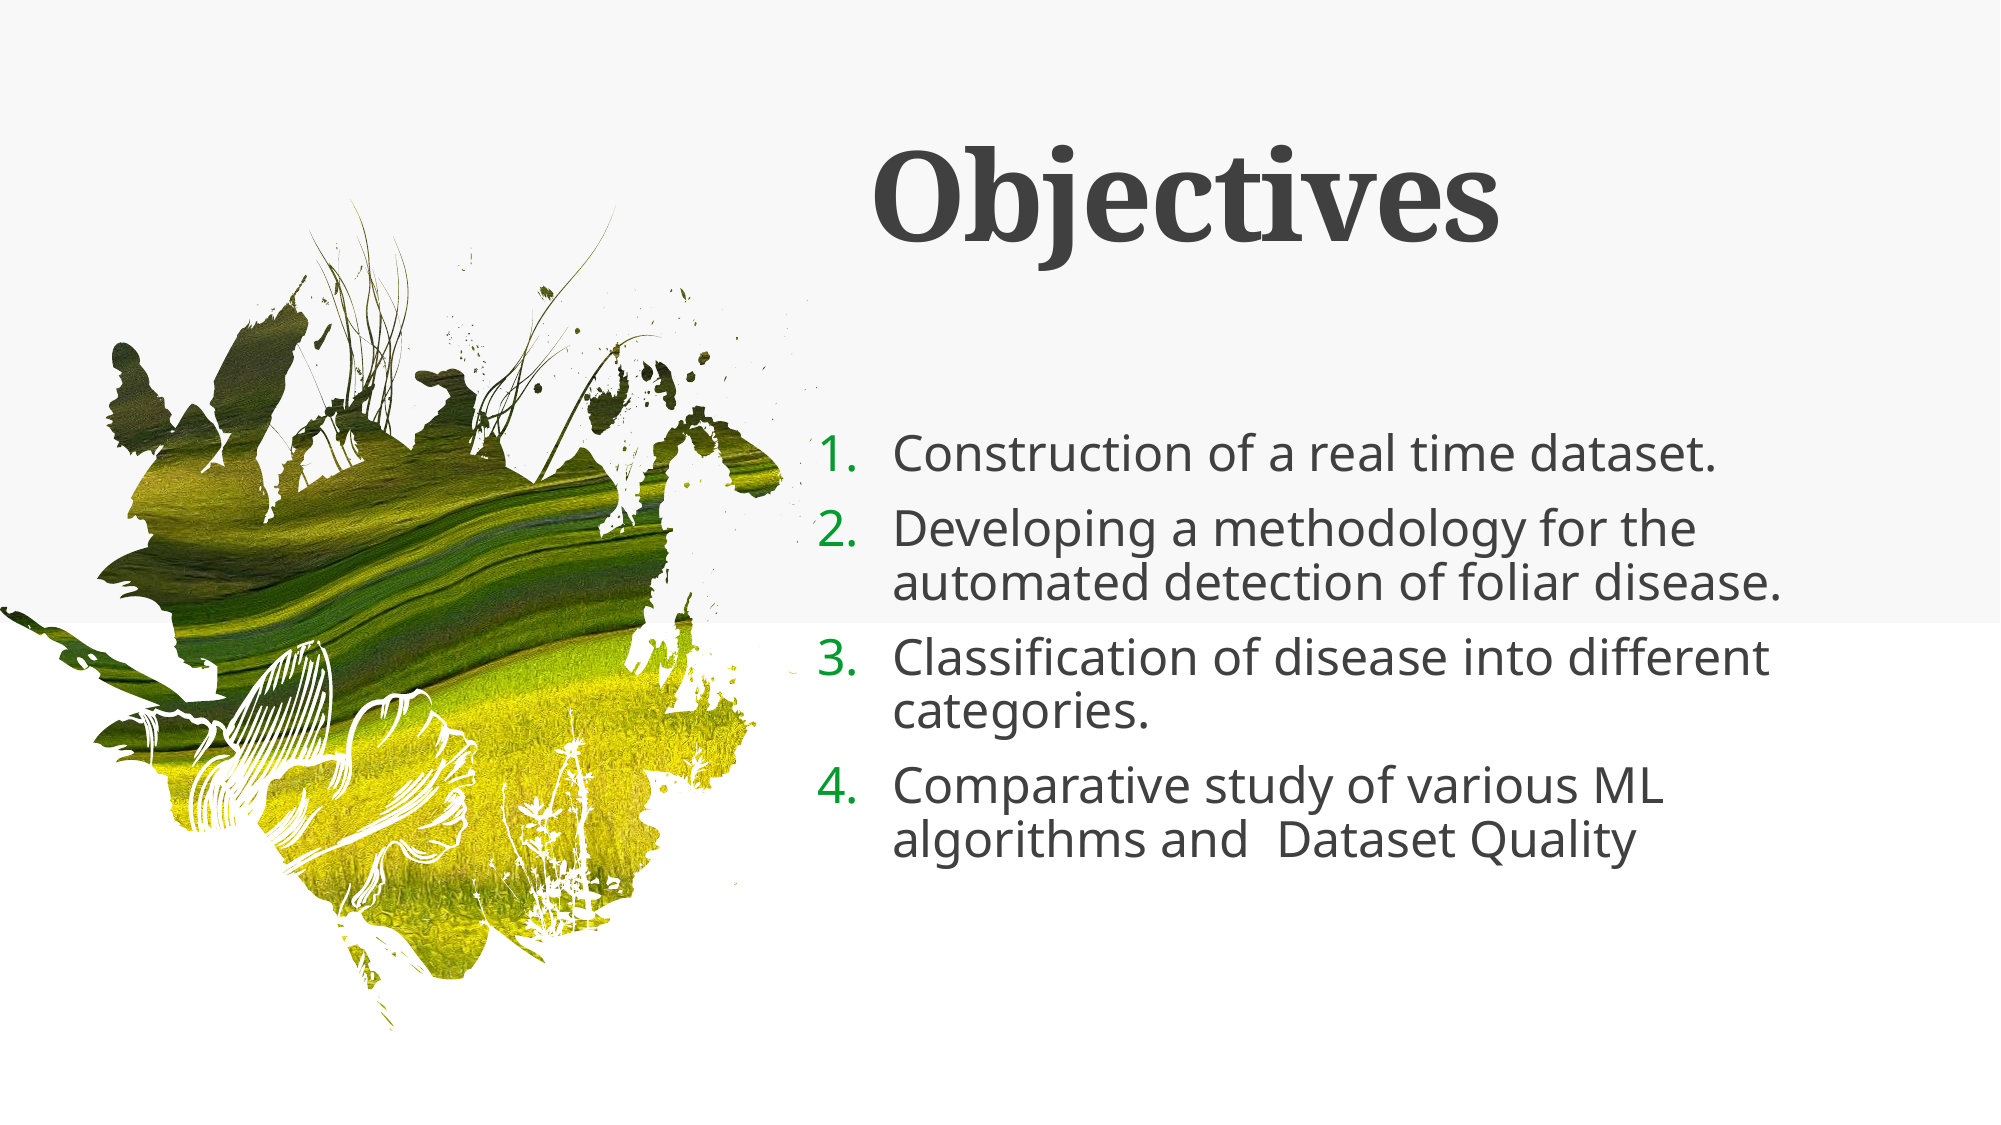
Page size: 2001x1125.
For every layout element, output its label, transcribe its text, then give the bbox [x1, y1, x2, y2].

subtitle Construction of a real time dataset. Developing a methodology for the automated detection of foliar disease. Classification of disease into different categories. Comparative study of various ML algorithms and Dataset Quality [818, 428, 1931, 802]
title Objectives [0, 0, 2000, 624]
picture [0, 198, 818, 1031]
